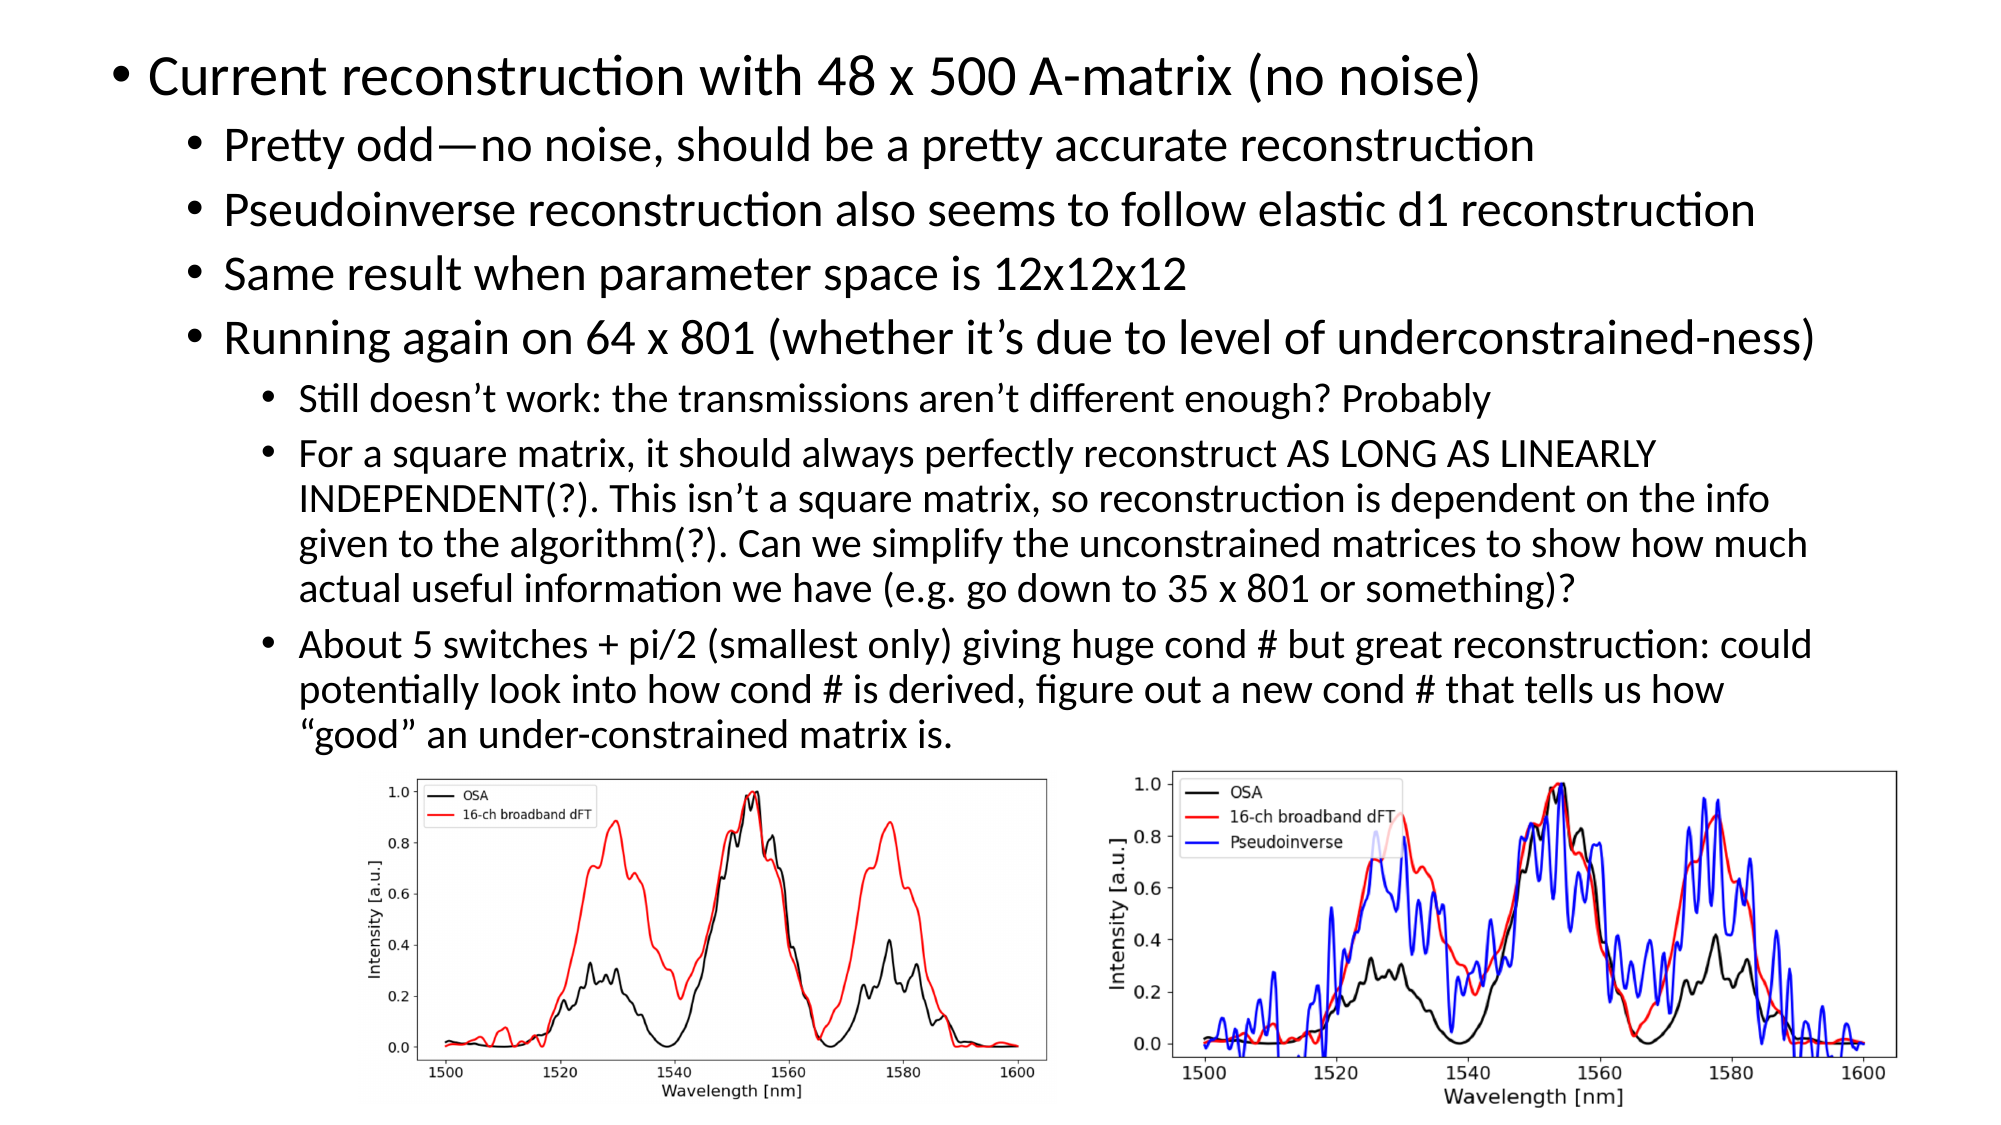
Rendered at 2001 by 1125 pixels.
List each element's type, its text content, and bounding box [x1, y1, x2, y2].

list Current reconstruction with 48 x 500 A-matrix (no noise) Pretty odd—no noise, should be a pretty accurate reconstruction Pseudoinverse reconstruction also seems to follow elastic d1 reconstruction Same result when parameter space is 12x12x12 Running again on 64 x 801 (whether it’s due to level of underconstrained-ness) Still doesn’t work: the transmissions aren’t different enough? Probably For a square matrix, it should always perfectly reconstruct AS LONG AS LINEARLY INDEPENDENT(?). This isn’t a square matrix, so reconstruction is dependent on the info given to the algorithm(?). Can we simplify the unconstrained matrices to show how much actual useful information we have (e.g. go down to 35 x 801 or something)? About 5 switches + pi/2 (smallest only) giving huge cond # but great reconstruction: could potentially look into how cond # is derived, figure out a new cond # that tells us how “good” an under-constrained matrix is. [95, 37, 1841, 819]
picture [358, 770, 1057, 1104]
picture [1106, 762, 1905, 1112]
